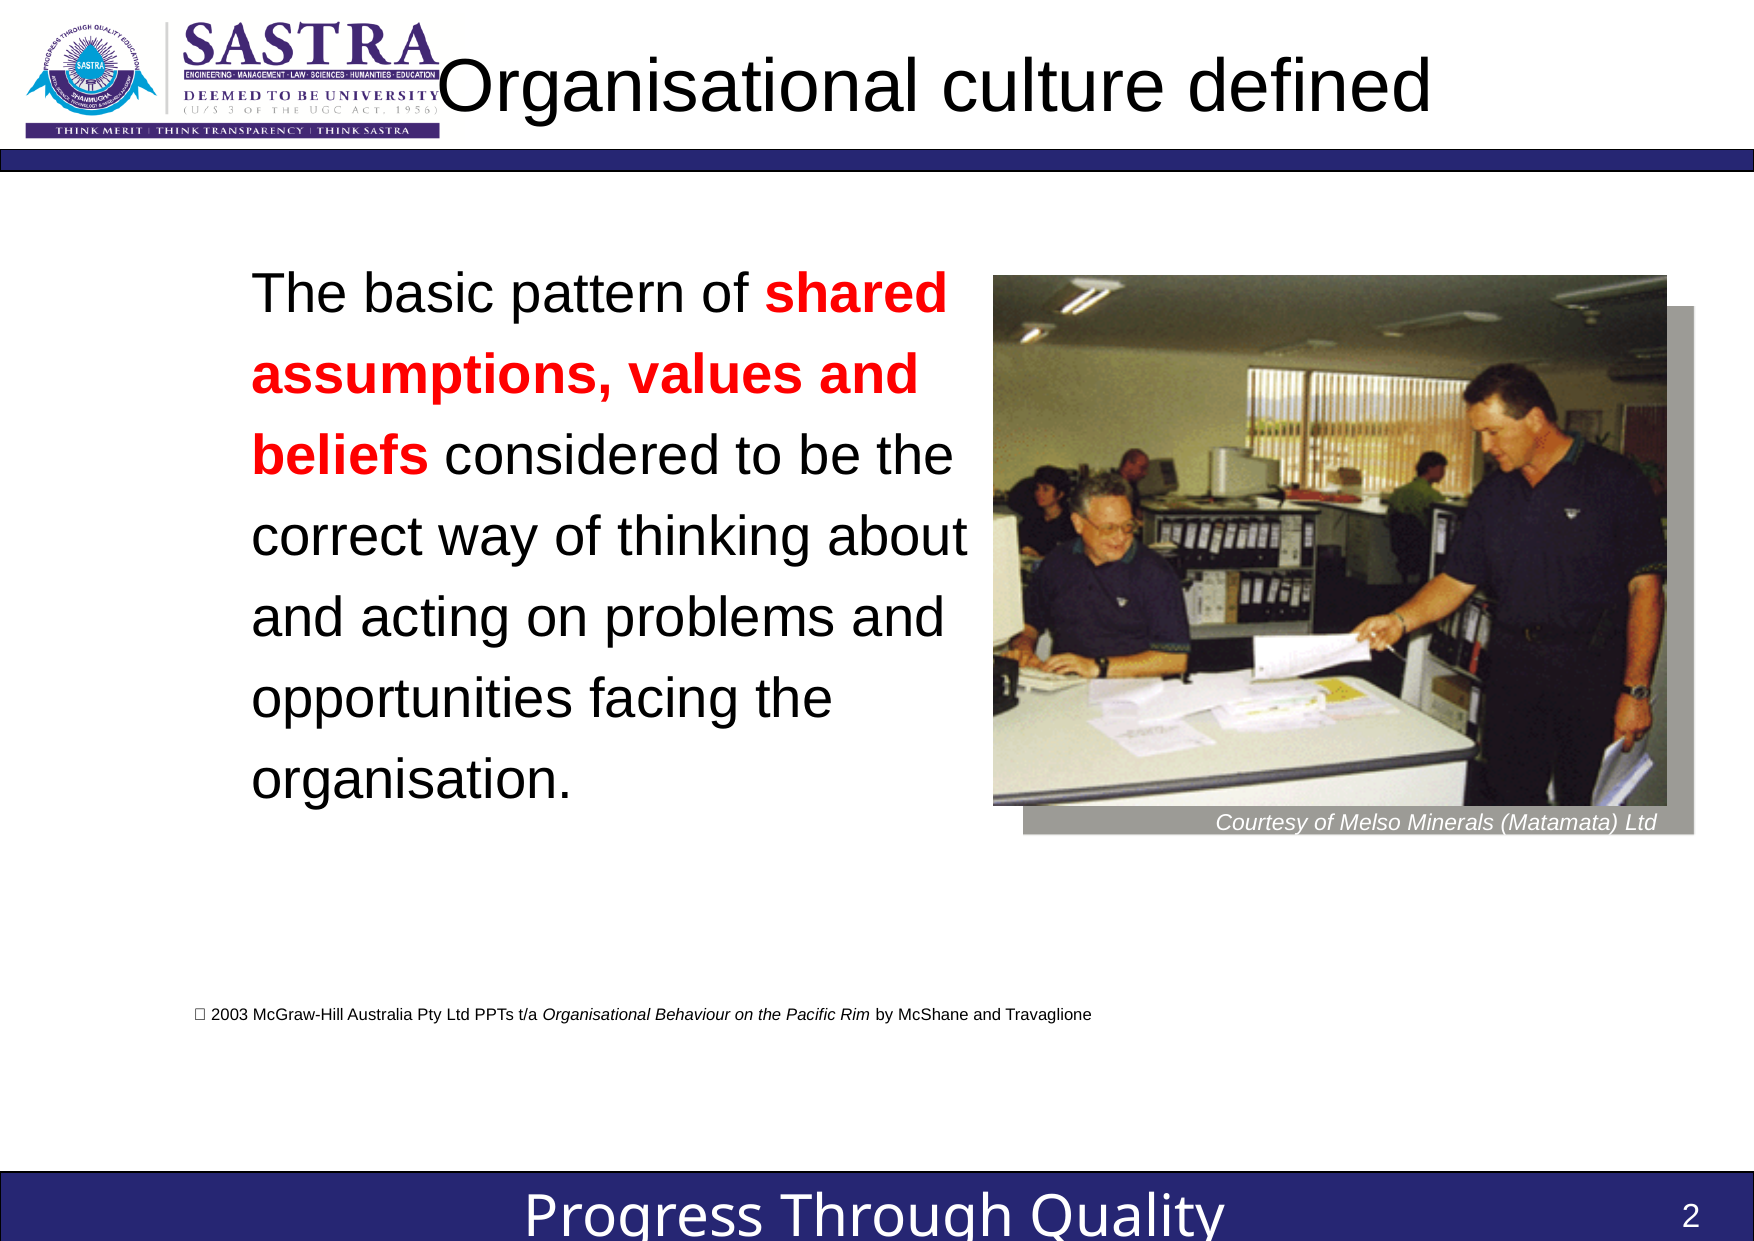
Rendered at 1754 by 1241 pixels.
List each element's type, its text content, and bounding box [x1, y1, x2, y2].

slide_number 2 [1307, 1184, 1718, 1237]
footer  2003 McGraw-Hill Australia Pty Ltd PPTs t/a Organisational Behaviour on the Pacific Rim by McShane and Travaglione [176, 995, 1420, 1051]
picture [993, 275, 1667, 807]
list The basic pattern of shared assumptions, values and beliefs considered to be the correct way of thinking about and acting on problems and opportunities facing the organisation. [233, 234, 994, 1016]
title Organisational culture defined [219, 27, 1652, 180]
picture [0, 13, 465, 146]
text_box Courtesy of Melso Minerals (Matamata) Ltd [1198, 799, 1700, 844]
